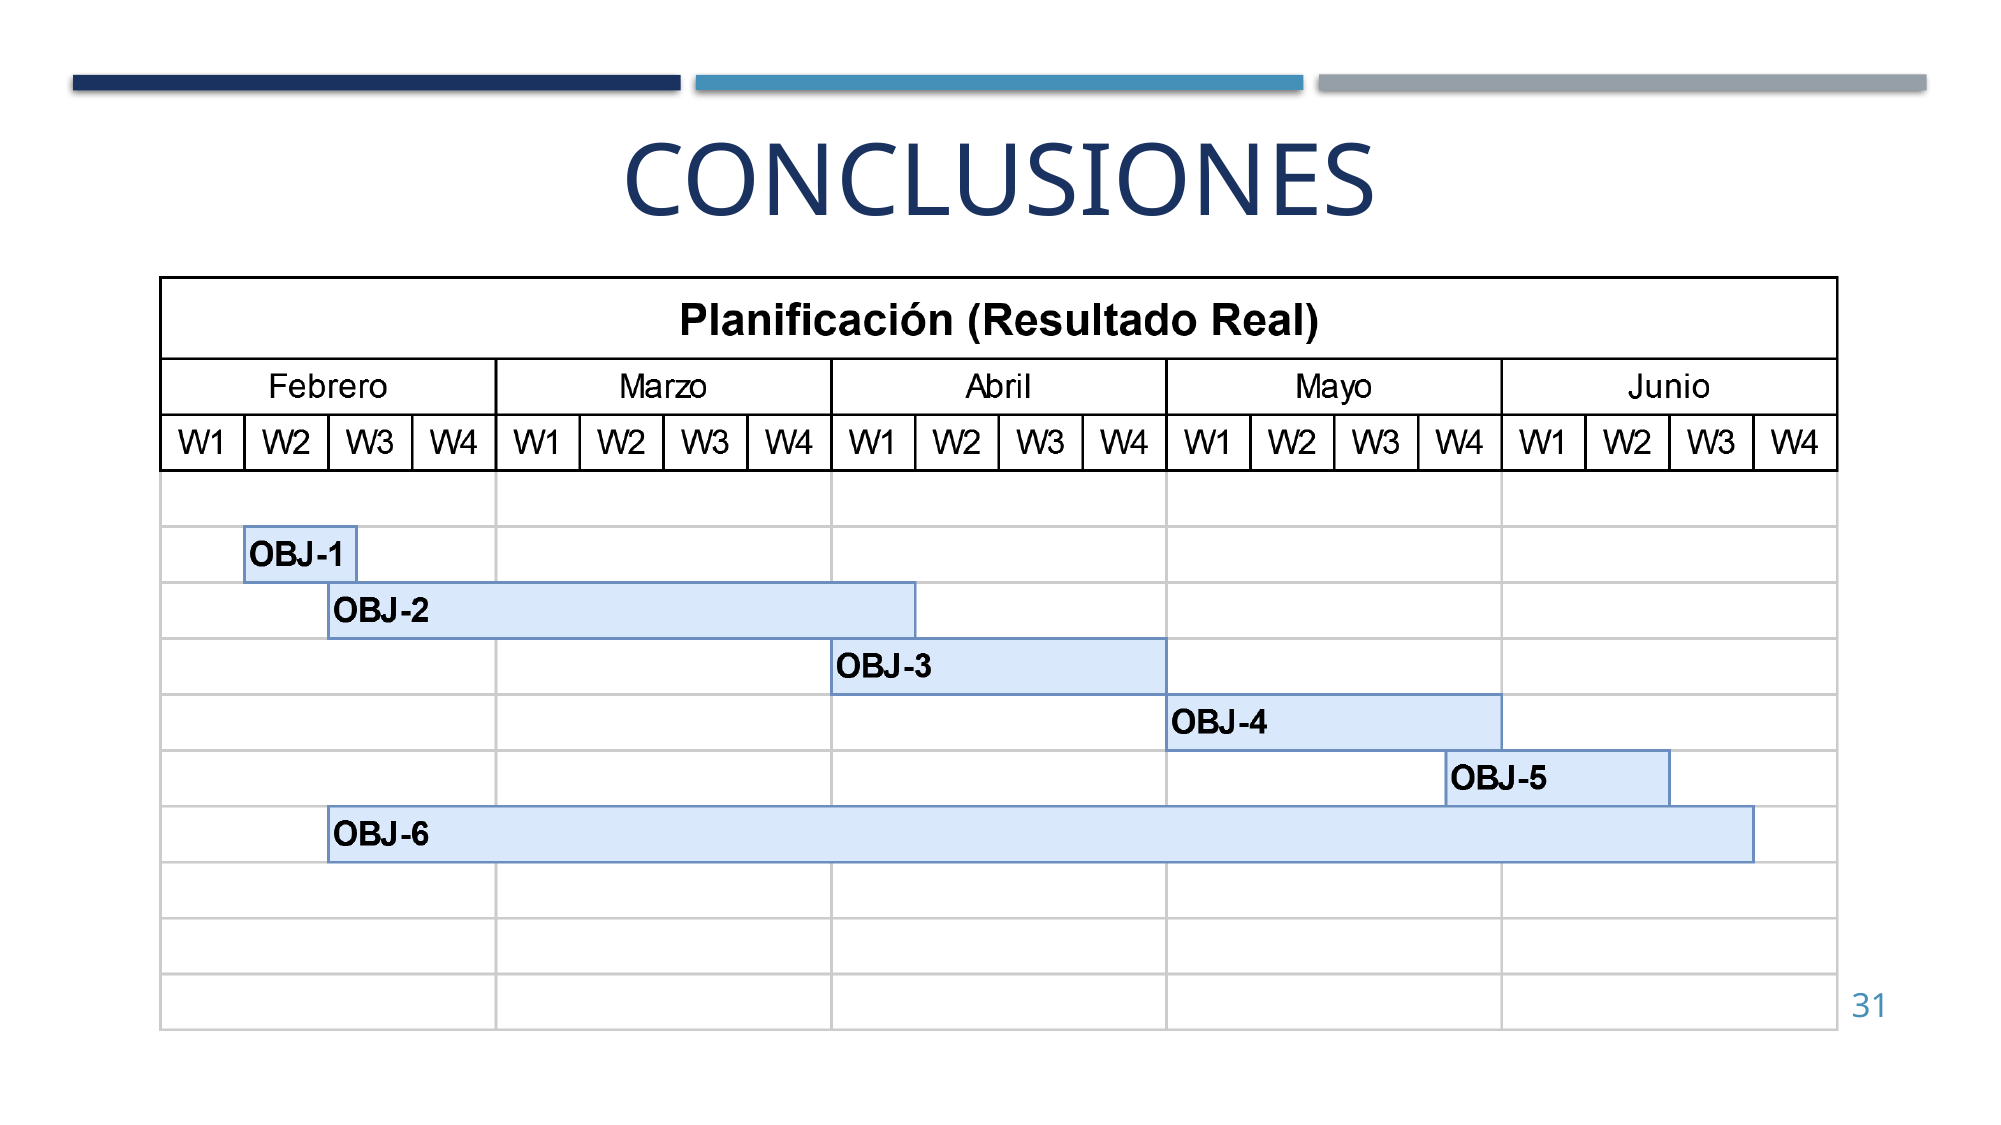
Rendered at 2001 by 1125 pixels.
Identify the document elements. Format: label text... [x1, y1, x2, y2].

title Conclusiones [95, 94, 1905, 257]
slide_number 31 [1848, 977, 1905, 1037]
picture [159, 276, 1841, 1031]
